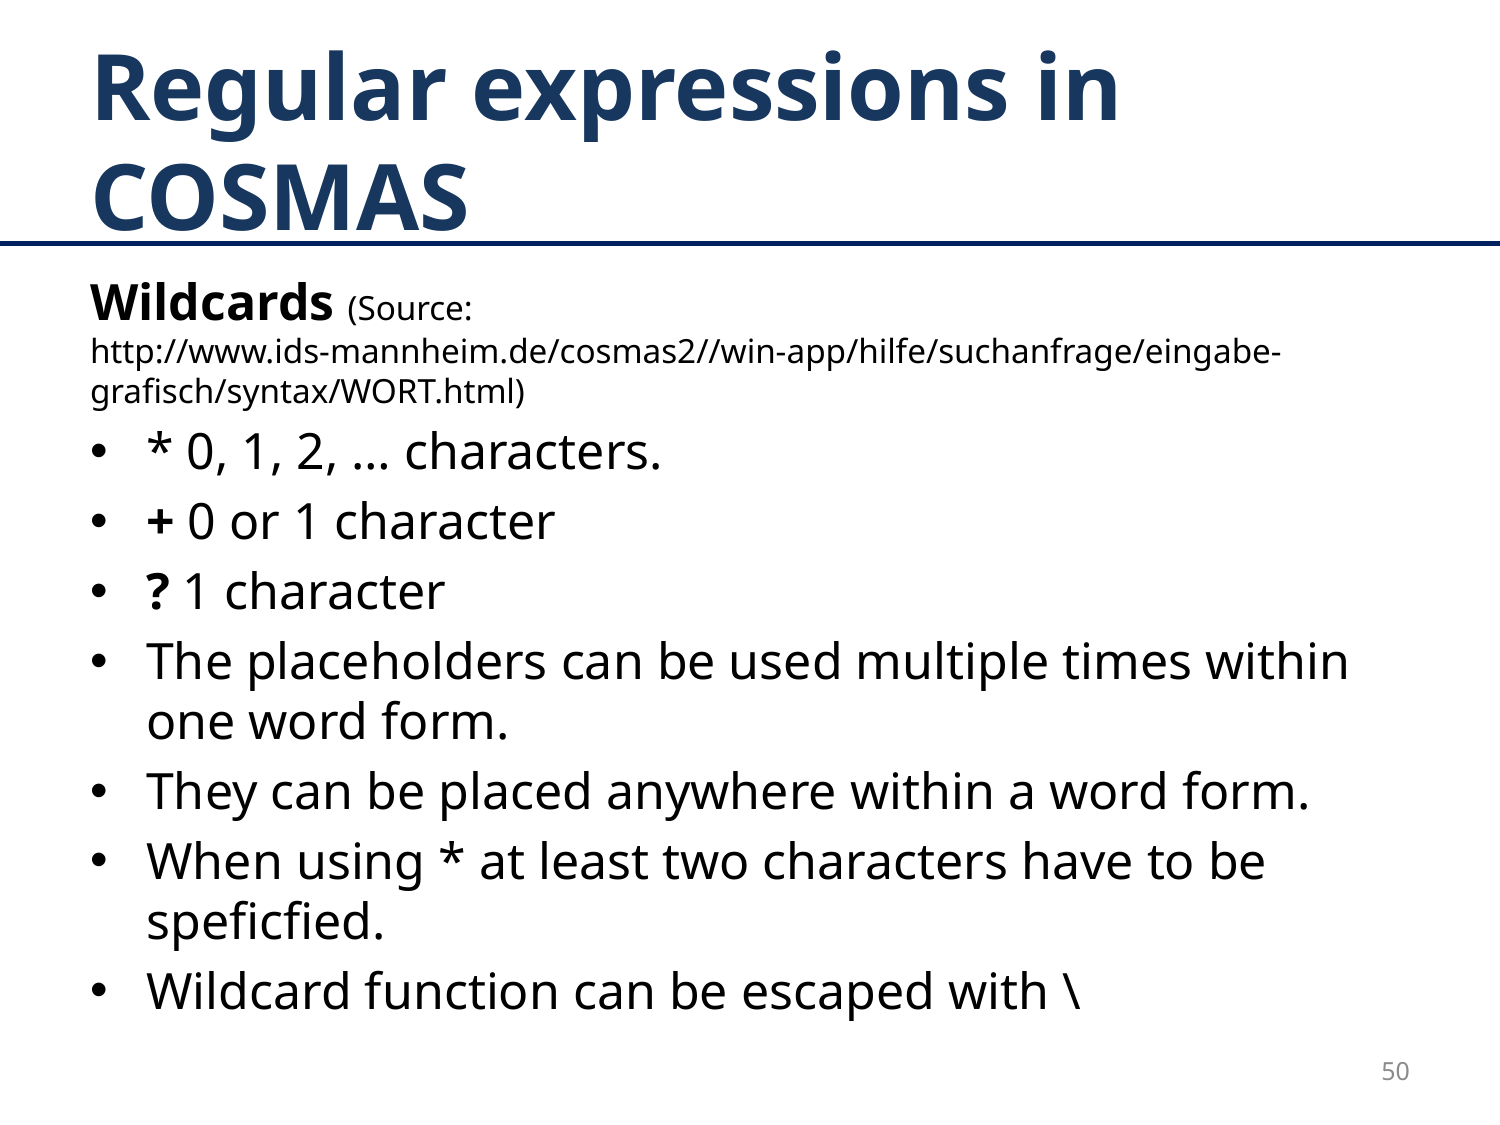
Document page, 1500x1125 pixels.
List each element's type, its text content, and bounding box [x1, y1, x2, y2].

list Wildcards (Source: http://www.ids-mannheim.de/cosmas2//win-app/hilfe/suchanfrage/eingabe-grafisch/syntax/WORT.html) * 0, 1, 2, … characters. + 0 or 1 character ? 1 character The placeholders can be used multiple times within one word form. They can be placed anywhere within a word form. When using * at least two characters have to be speficfied. Wildcard function can be escaped with \ [75, 262, 1425, 1005]
slide_number 50 [1074, 1042, 1425, 1103]
title Regular expressions in COSMAS [75, 45, 1425, 233]
